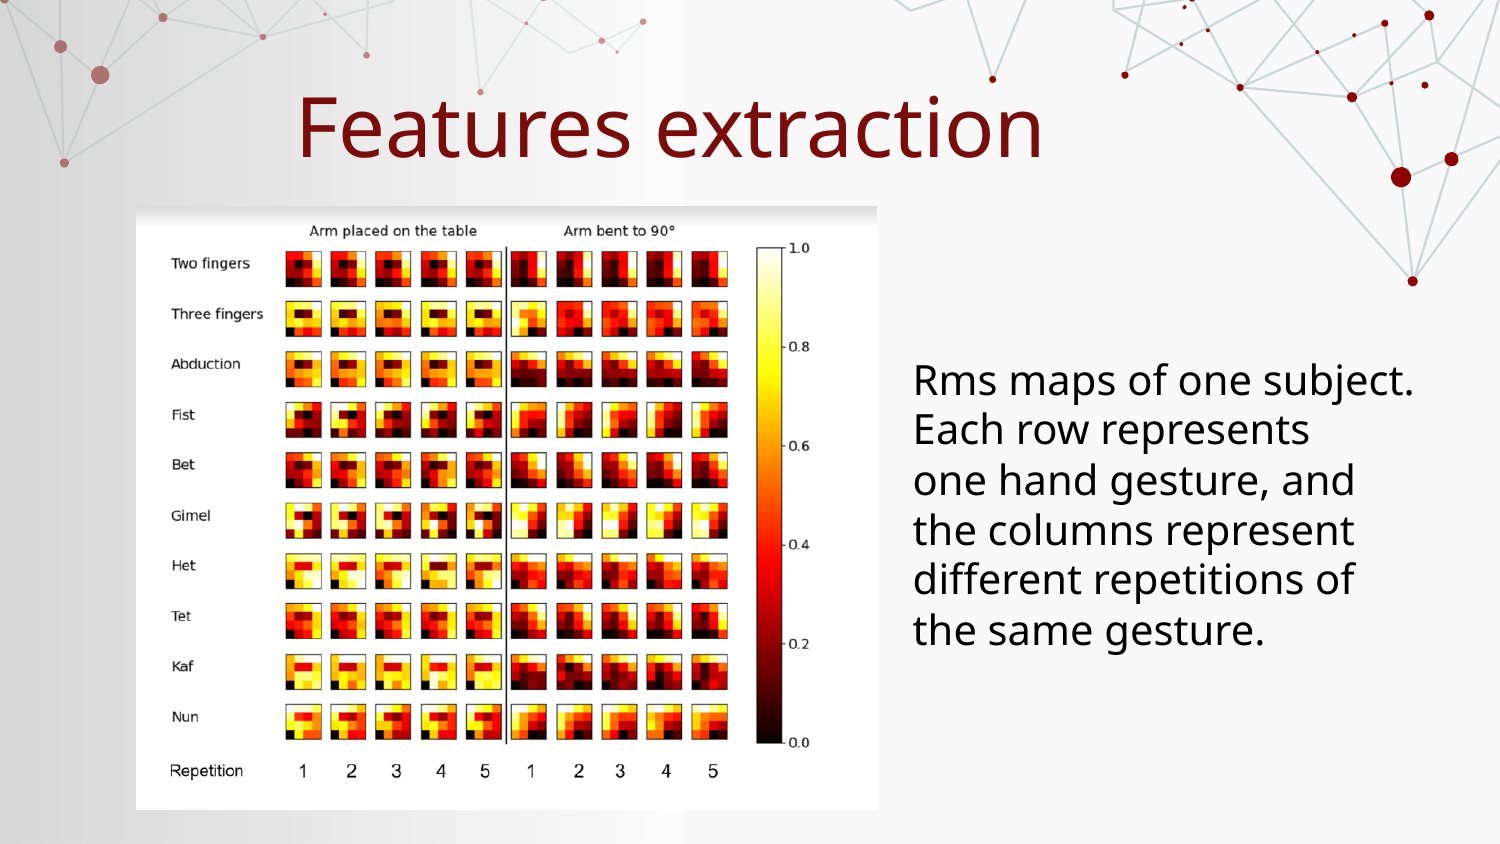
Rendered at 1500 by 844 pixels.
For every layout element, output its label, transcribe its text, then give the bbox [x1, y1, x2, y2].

text_box Rms maps of one subject. Each row represents one hand gesture, and the columns represent different repetitions of the same gesture. [897, 345, 1441, 711]
title Features extraction [141, 58, 1201, 355]
picture [135, 206, 878, 810]
text_box [0, 0, 683, 844]
